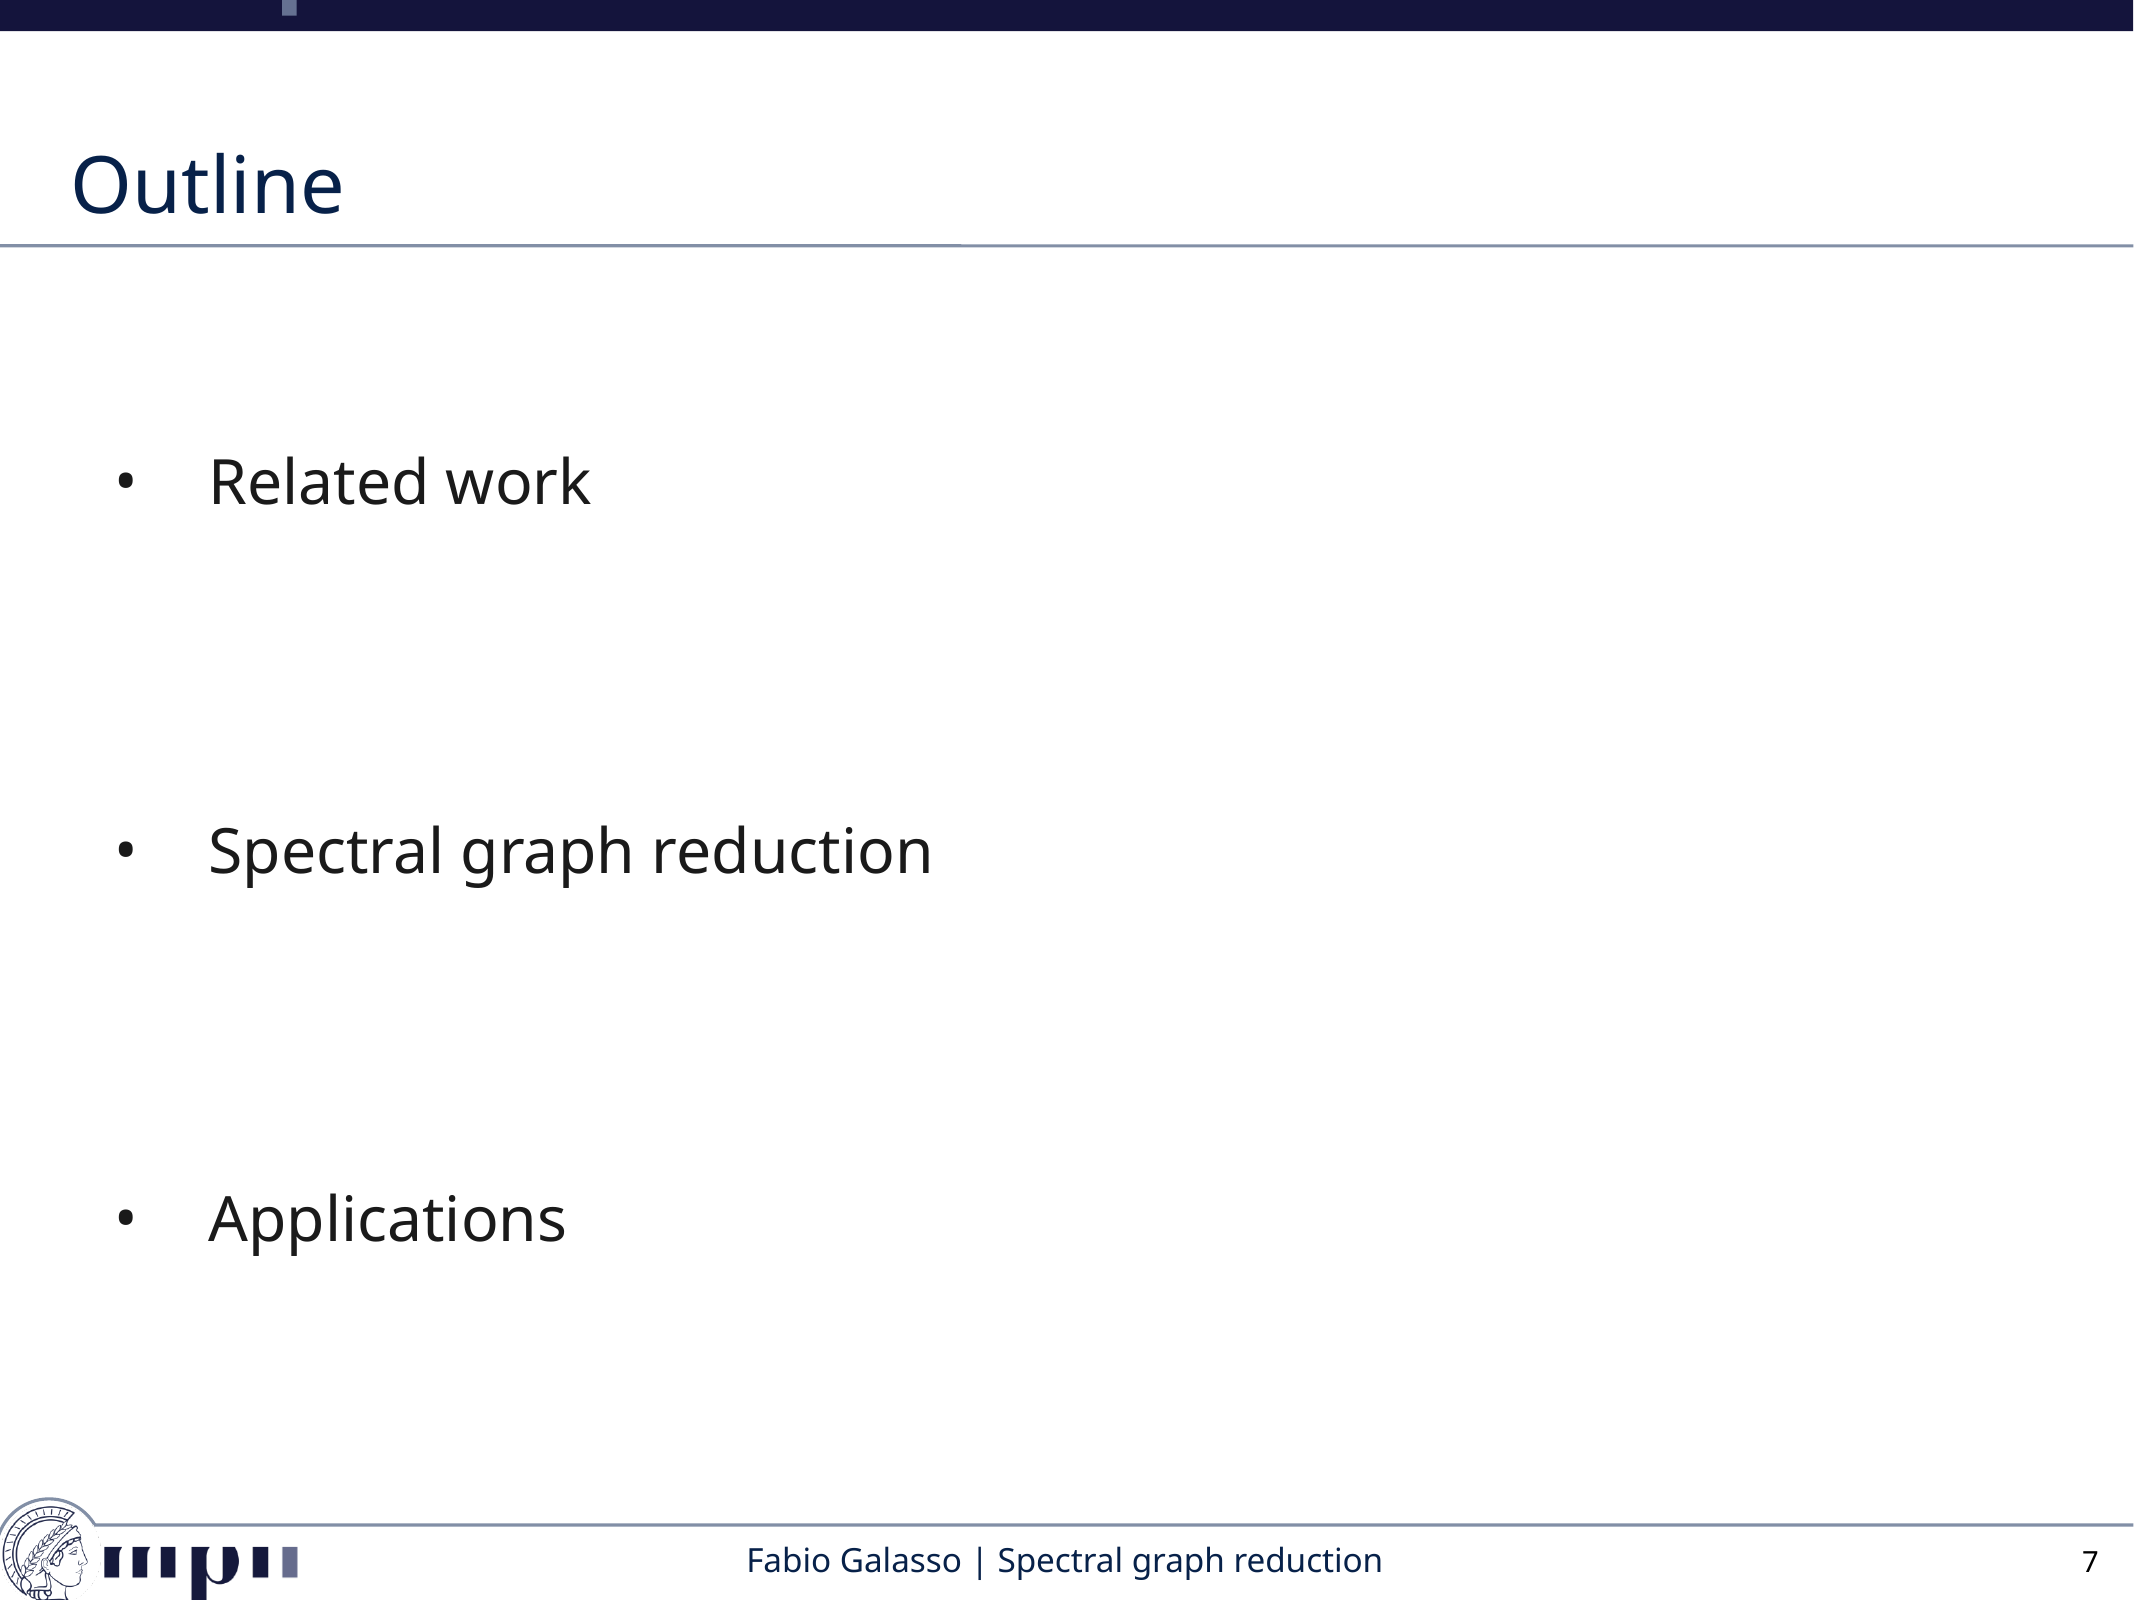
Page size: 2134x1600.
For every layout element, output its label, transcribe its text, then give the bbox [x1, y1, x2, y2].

slide_number 7 [2064, 1535, 2117, 1588]
title Outline [60, 31, 2111, 240]
picture [104, 1546, 304, 1600]
picture [0, 1503, 101, 1600]
list Related work Spectral graph reduction Applications [60, 433, 2111, 1533]
